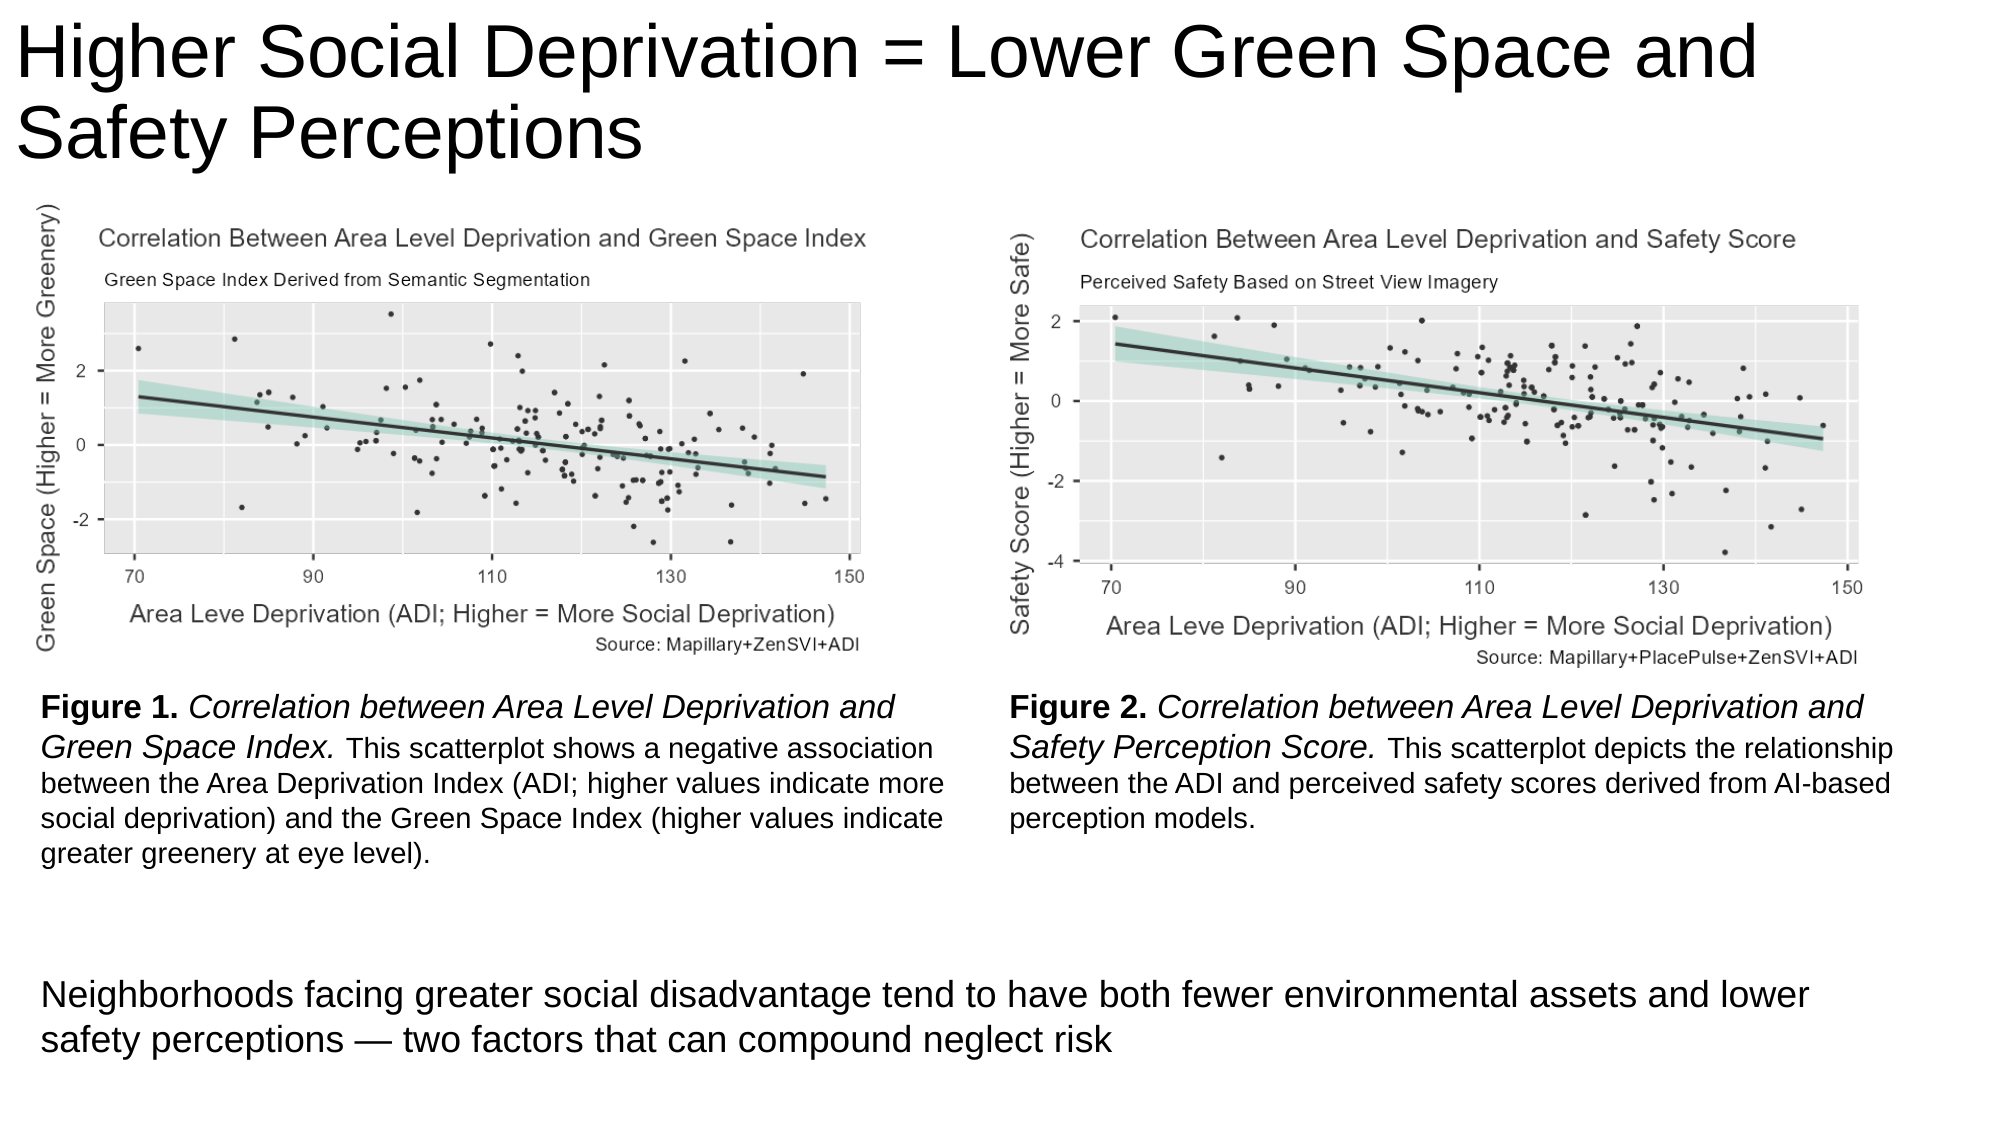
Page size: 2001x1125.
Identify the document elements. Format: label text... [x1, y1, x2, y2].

text_box Figure 2. Correlation between Area Level Deprivation and Safety Perception Score. This scatterplot depicts the relationship between the ADI and perceived safety scores derived from AI-based perception models. [994, 677, 1932, 842]
picture [10, 201, 885, 679]
text_box Higher Social Deprivation = Lower Green Space and Safety Perceptions [0, 5, 1948, 107]
text_box Figure 1. Correlation between Area Level Deprivation and Green Space Index. This scatterplot shows a negative association between the Area Deprivation Index (ADI; higher values indicate more social deprivation) and the Green Space Index (higher values indicate greater greenery at eye level). [25, 677, 964, 877]
text_box Neighborhoods facing greater social disadvantage tend to have both fewer environmental assets and lower safety perceptions — two factors that can compound neglect risk [25, 962, 1932, 1068]
picture [982, 201, 1884, 693]
